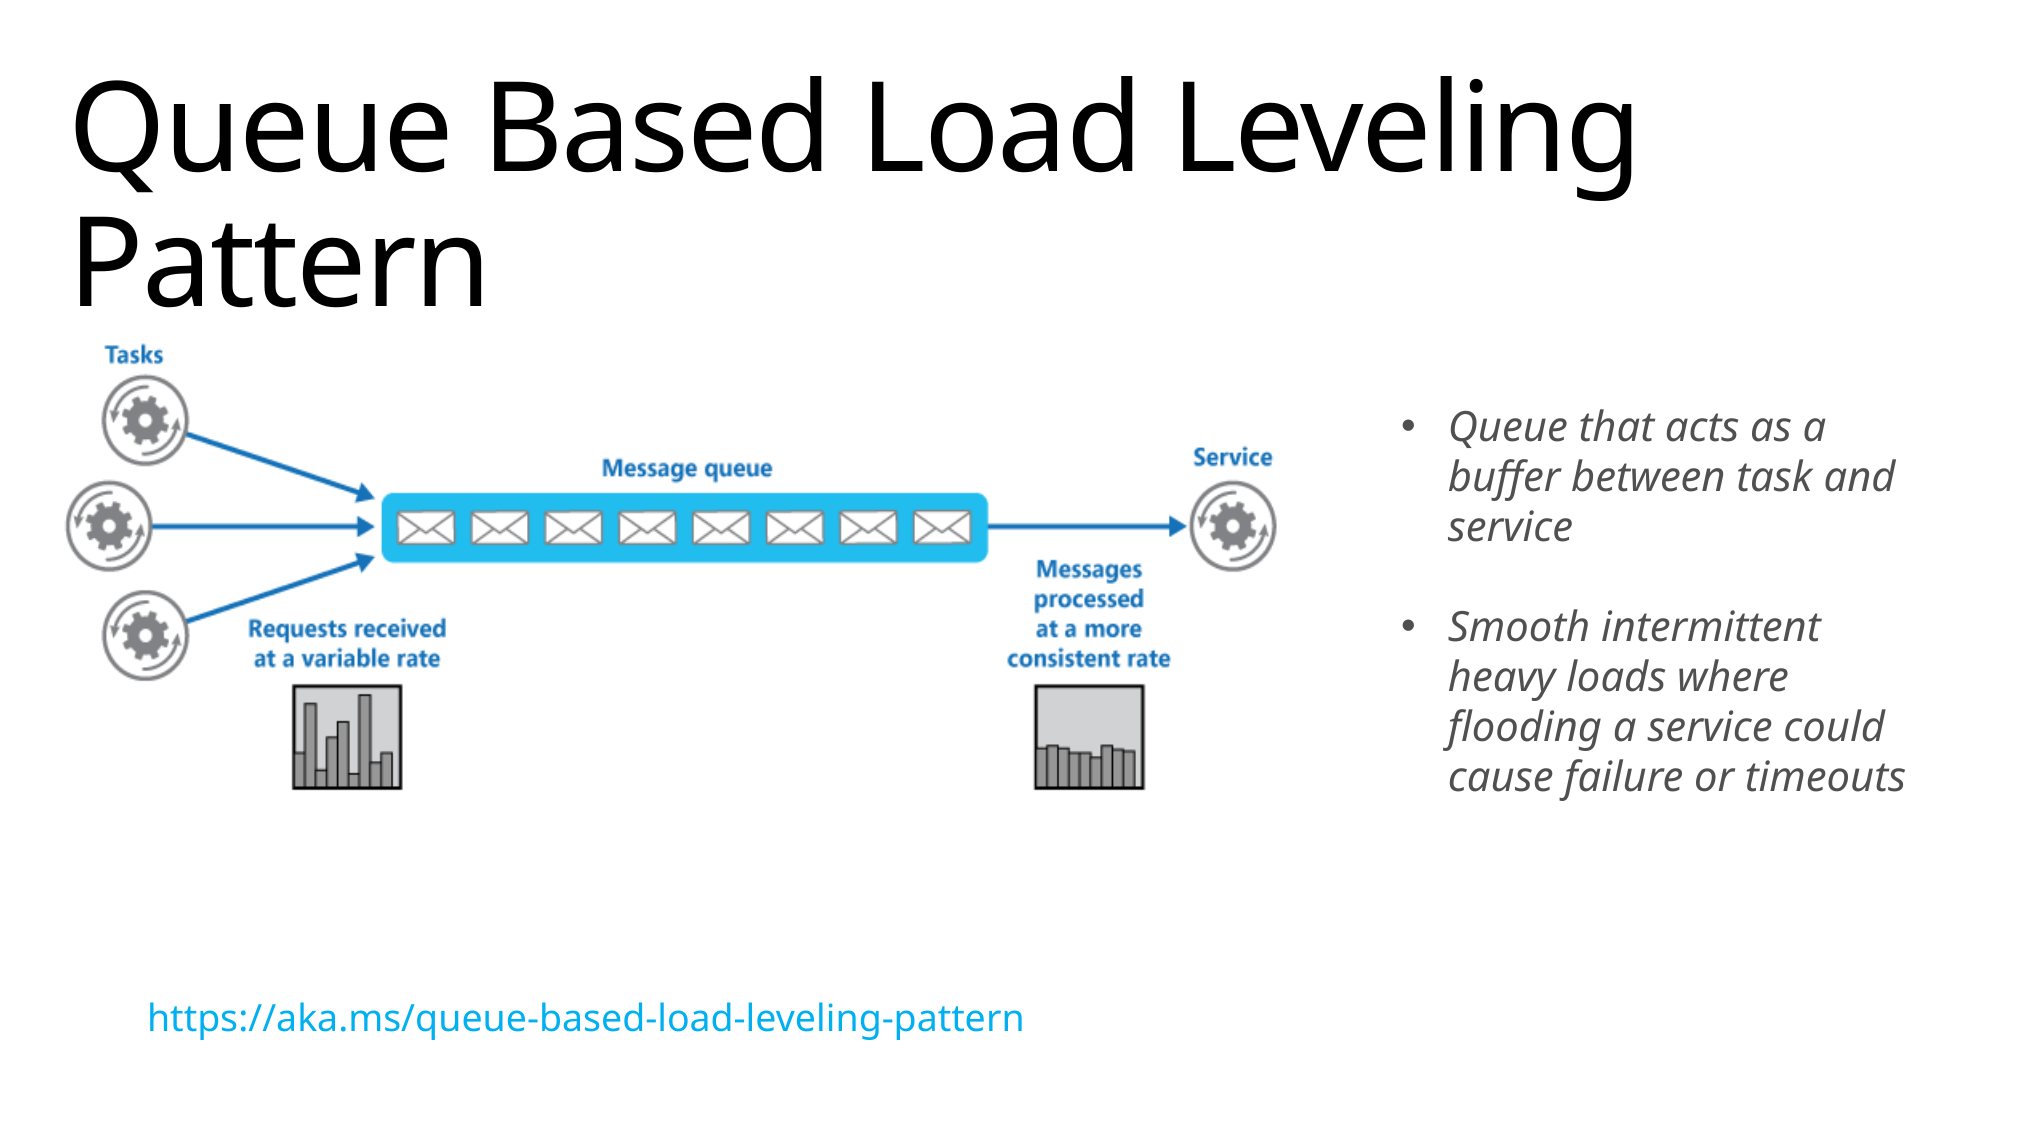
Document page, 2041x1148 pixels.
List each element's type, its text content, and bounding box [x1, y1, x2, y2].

title Queue Based Load Leveling Pattern [45, 48, 1996, 199]
text_box Queue that acts as a buffer between task and service Smooth intermittent heavy loads where flooding a service could cause failure or timeouts [1386, 392, 1952, 808]
picture [49, 333, 1304, 817]
text_box https://aka.ms/queue-based-load-leveling-pattern [132, 987, 1040, 1047]
